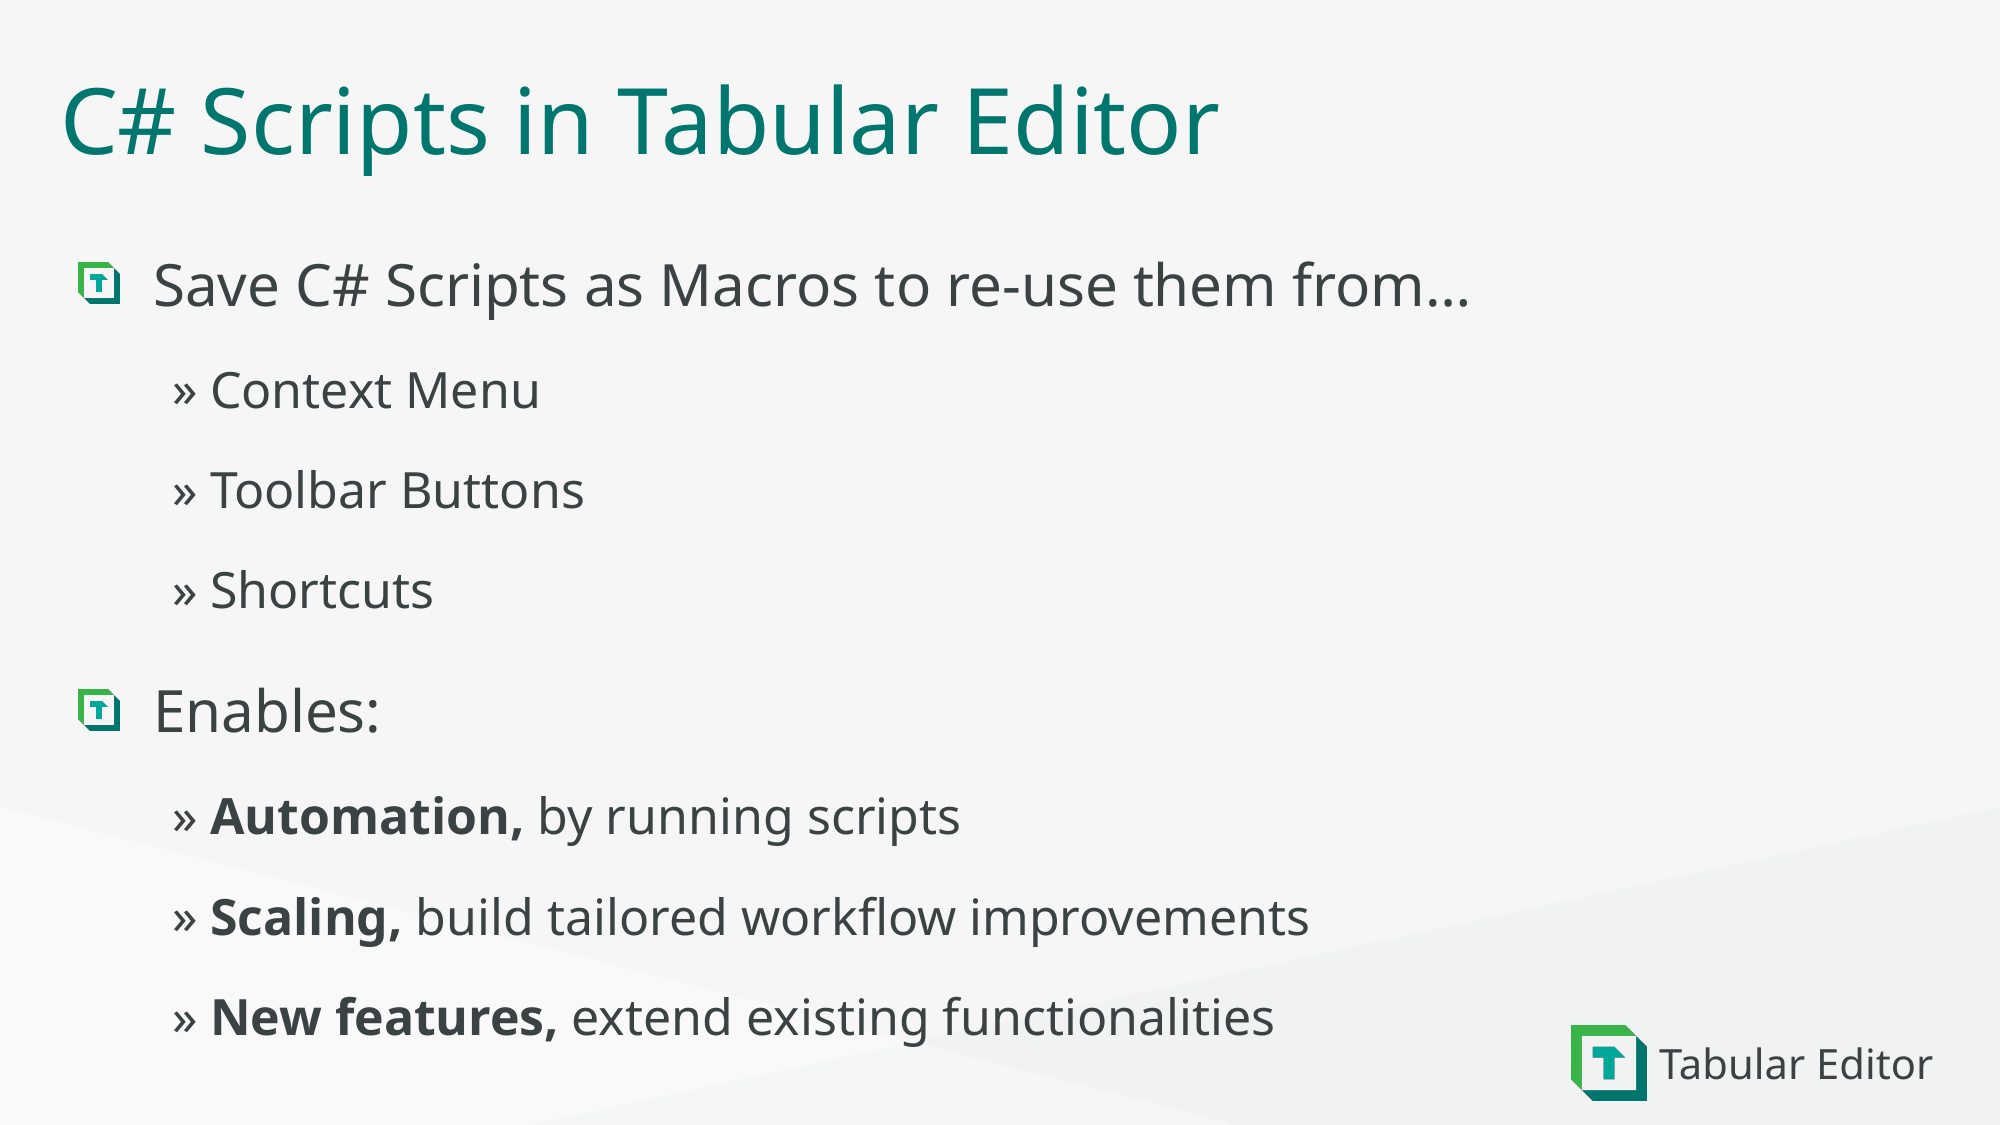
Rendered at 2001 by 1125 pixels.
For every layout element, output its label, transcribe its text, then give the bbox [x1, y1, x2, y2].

picture [1571, 1088, 1647, 1101]
picture [78, 689, 120, 731]
title C# Scripts in Tabular Editor [0, 0, 2000, 171]
picture [78, 262, 120, 304]
list Save C# Scripts as Macros to re-use them from… Context Menu Toolbar Buttons Shortcuts Enables: Automation, by running scripts Scaling, build tailored workflow improvements New features, extend existing functionalities [63, 205, 1948, 1088]
